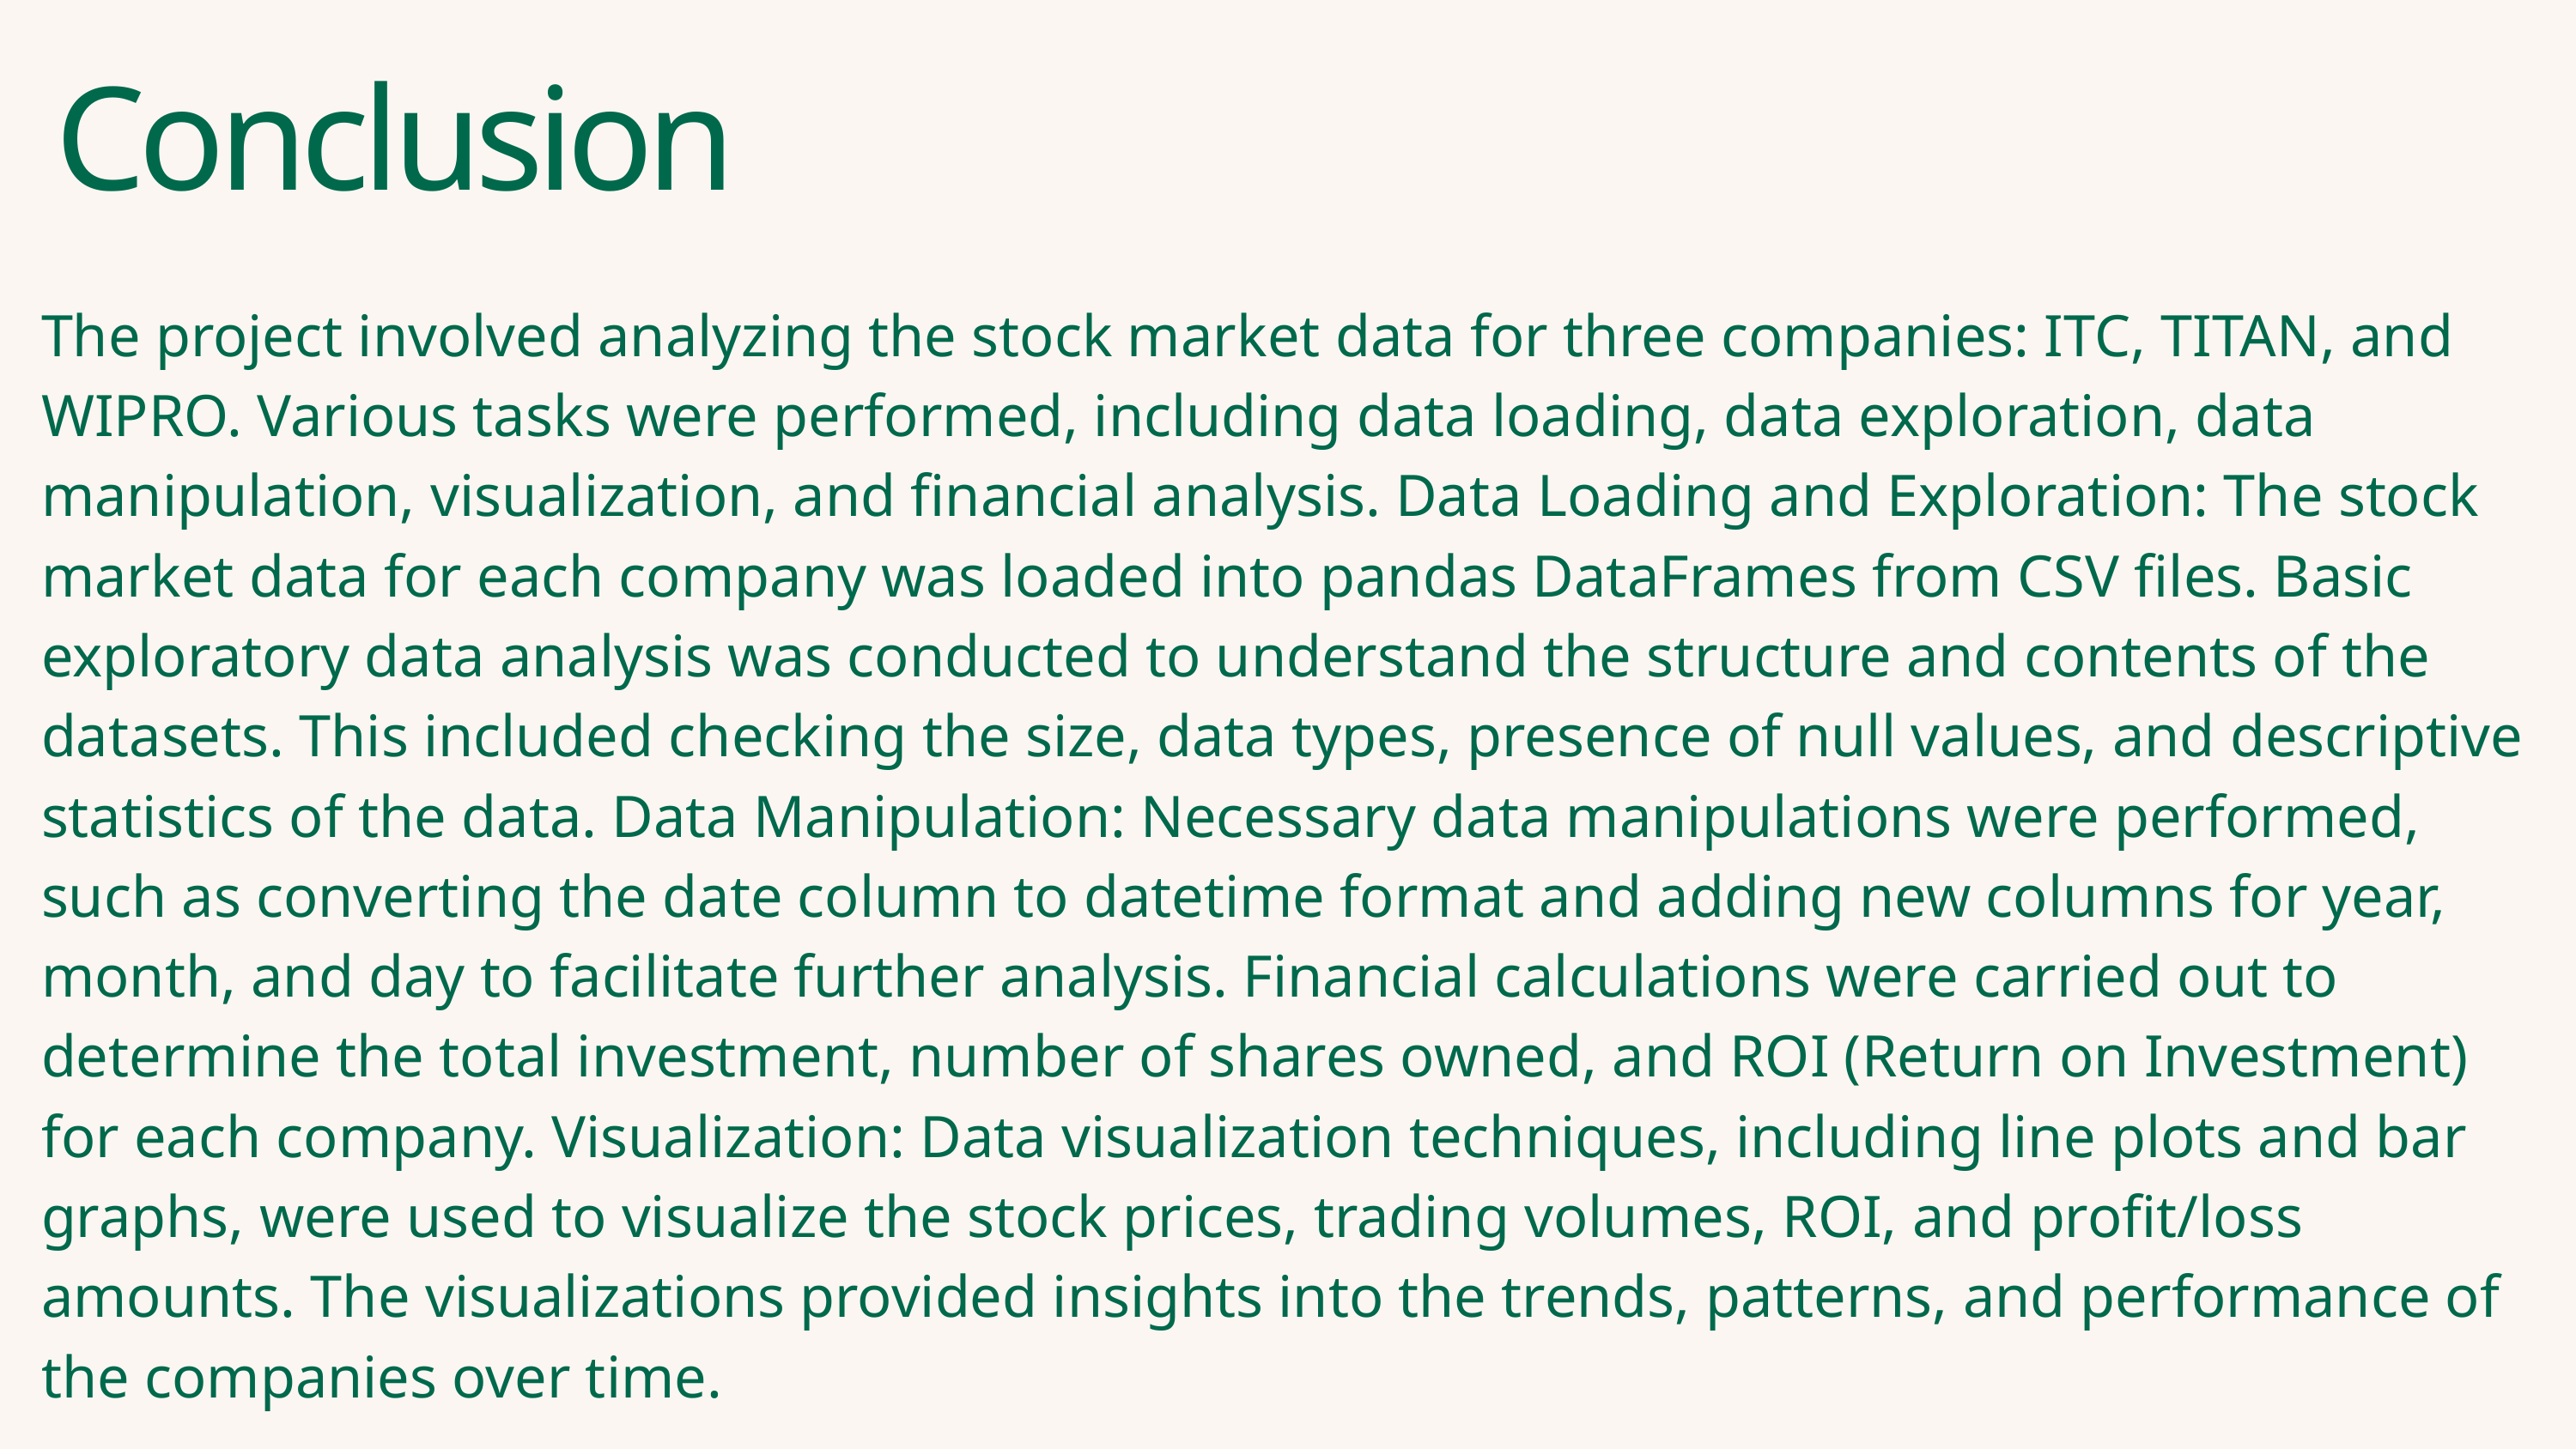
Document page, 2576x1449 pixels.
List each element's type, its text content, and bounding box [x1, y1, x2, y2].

text_box The project involved analyzing the stock market data for three companies: ITC, TITAN, and WIPRO. Various tasks were performed, including data loading, data exploration, data manipulation, visualization, and financial analysis. Data Loading and Exploration: The stock market data for each company was loaded into pandas DataFrames from CSV files. Basic exploratory data analysis was conducted to understand the structure and contents of the datasets. This included checking the size, data types, presence of null values, and descriptive statistics of the data. Data Manipulation: Necessary data manipulations were performed, such as converting the date column to datetime format and adding new columns for year, month, and day to facilitate further analysis. Financial calculations were carried out to determine the total investment, number of shares owned, and ROI (Return on Investment) for each company. Visualization: Data visualization techniques, including line plots and bar graphs, were used to visualize the stock prices, trading volumes, ROI, and profit/loss amounts. The visualizations provided insights into the trends, patterns, and performance of the companies over time. [41, 288, 2535, 1410]
text_box Conclusion [55, 89, 1288, 219]
